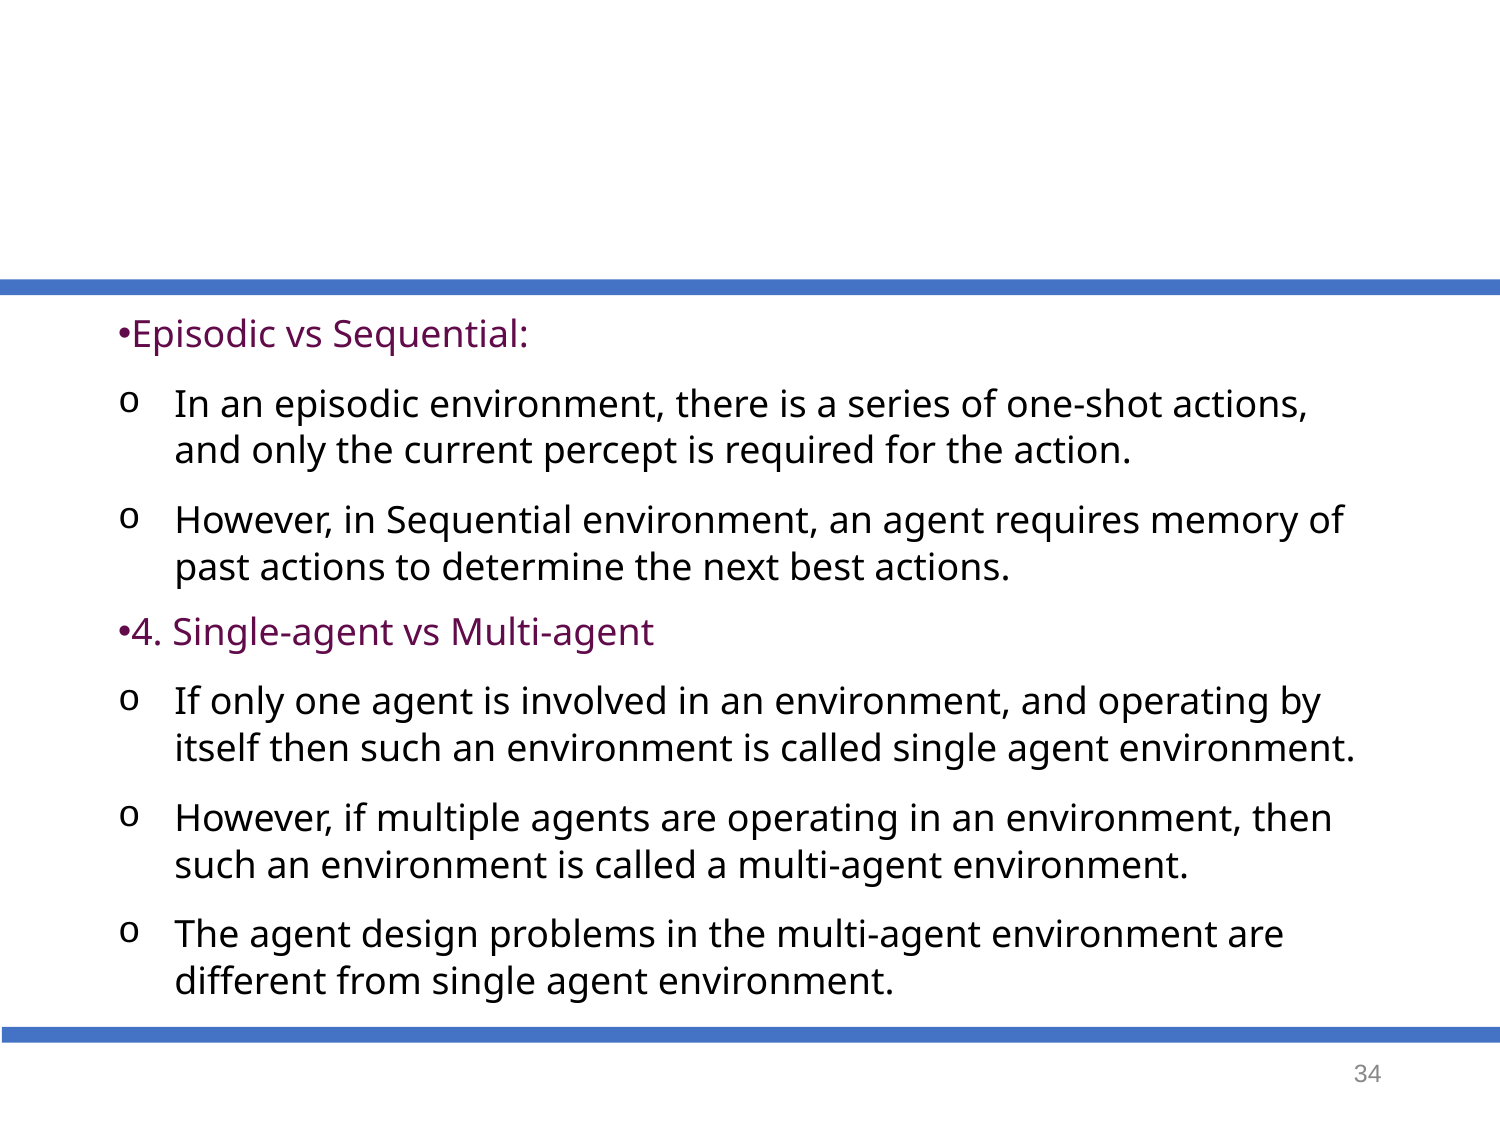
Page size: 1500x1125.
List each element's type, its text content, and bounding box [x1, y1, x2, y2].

slide_number ‹#› [1059, 1042, 1397, 1103]
list Episodic vs Sequential: In an episodic environment, there is a series of one-shot actions, and only the current percept is required for the action. However, in Sequential environment, an agent requires memory of past actions to determine the next best actions. 4. Single-agent vs Multi-agent If only one agent is involved in an environment, and operating by itself then such an environment is called single agent environment. However, if multiple agents are operating in an environment, then such an environment is called a multi-agent environment. The agent design problems in the multi-agent environment are different from single agent environment. [103, 299, 1397, 1014]
